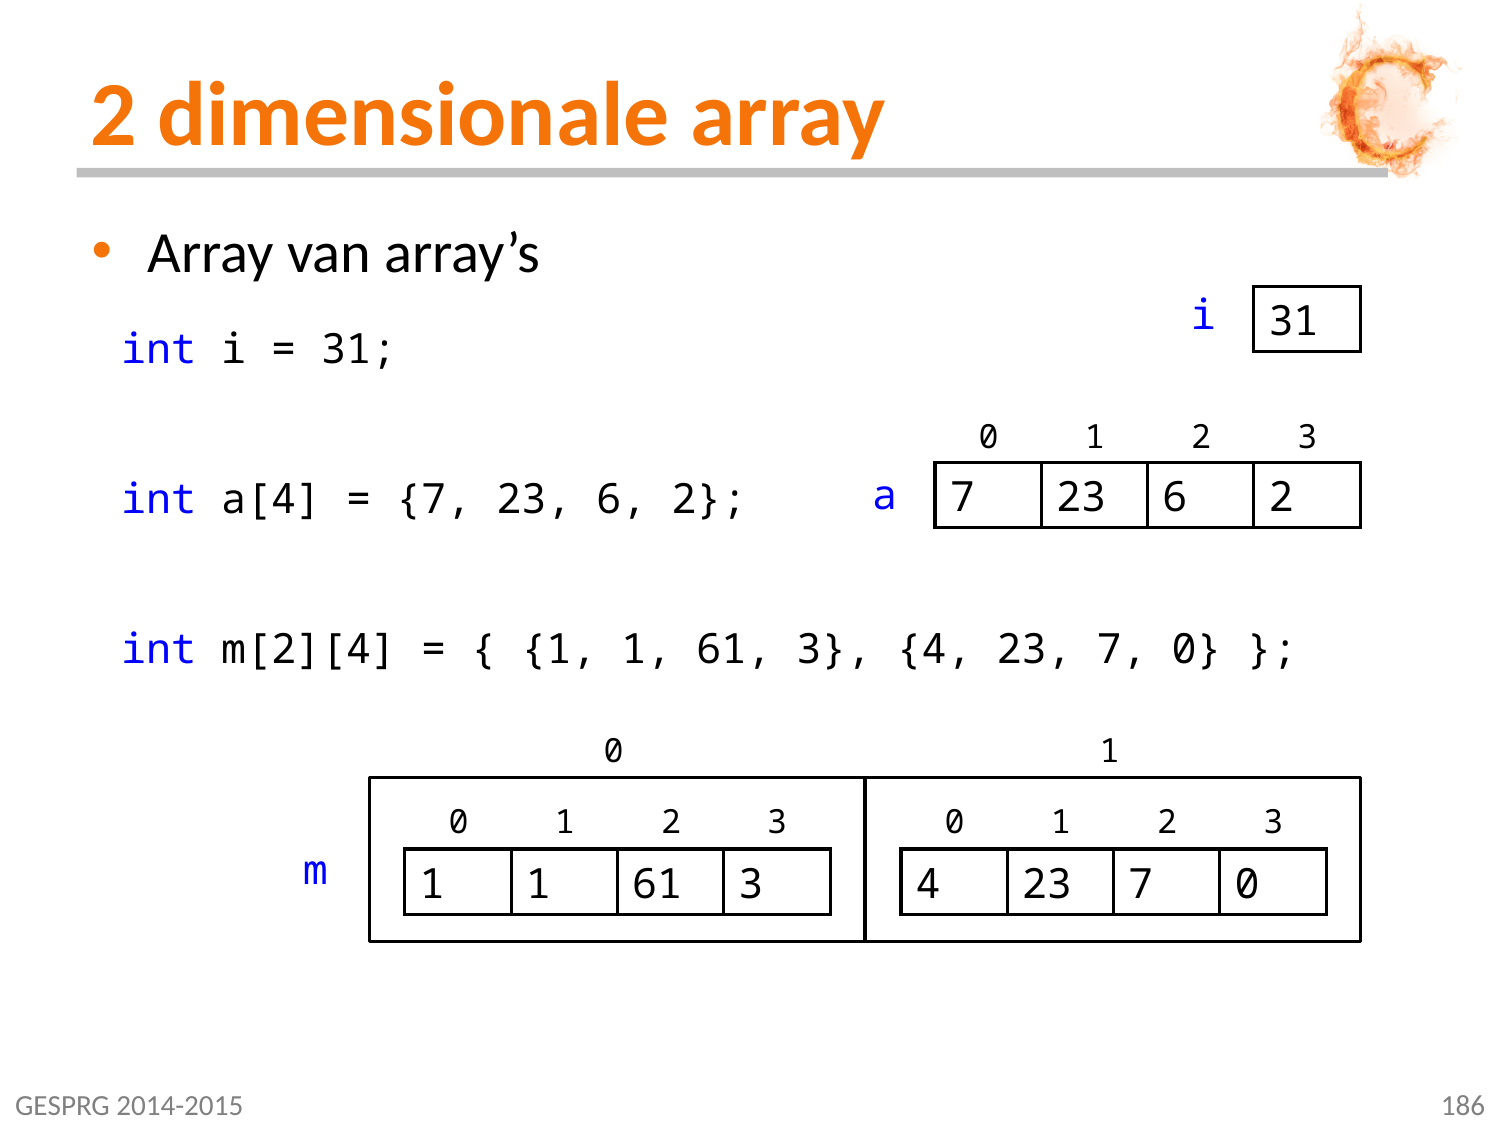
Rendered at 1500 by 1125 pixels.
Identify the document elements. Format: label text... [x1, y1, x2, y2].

title 2 dimensionale array [75, 45, 1425, 173]
list Array van array’s [76, 207, 1427, 988]
picture [1316, 0, 1471, 185]
text_box int i = 31; int a[4] = {7, 23, 6, 2}; int m[2][4] = { {1, 1, 61, 3}, {4, 23, 7, 0} }; [106, 314, 1442, 680]
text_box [857, 407, 1362, 529]
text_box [1176, 280, 1362, 353]
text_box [288, 721, 1361, 942]
slide_number 186 [1149, 1082, 1500, 1125]
slide_number GESPRG 2014-2015 [0, 1082, 350, 1125]
